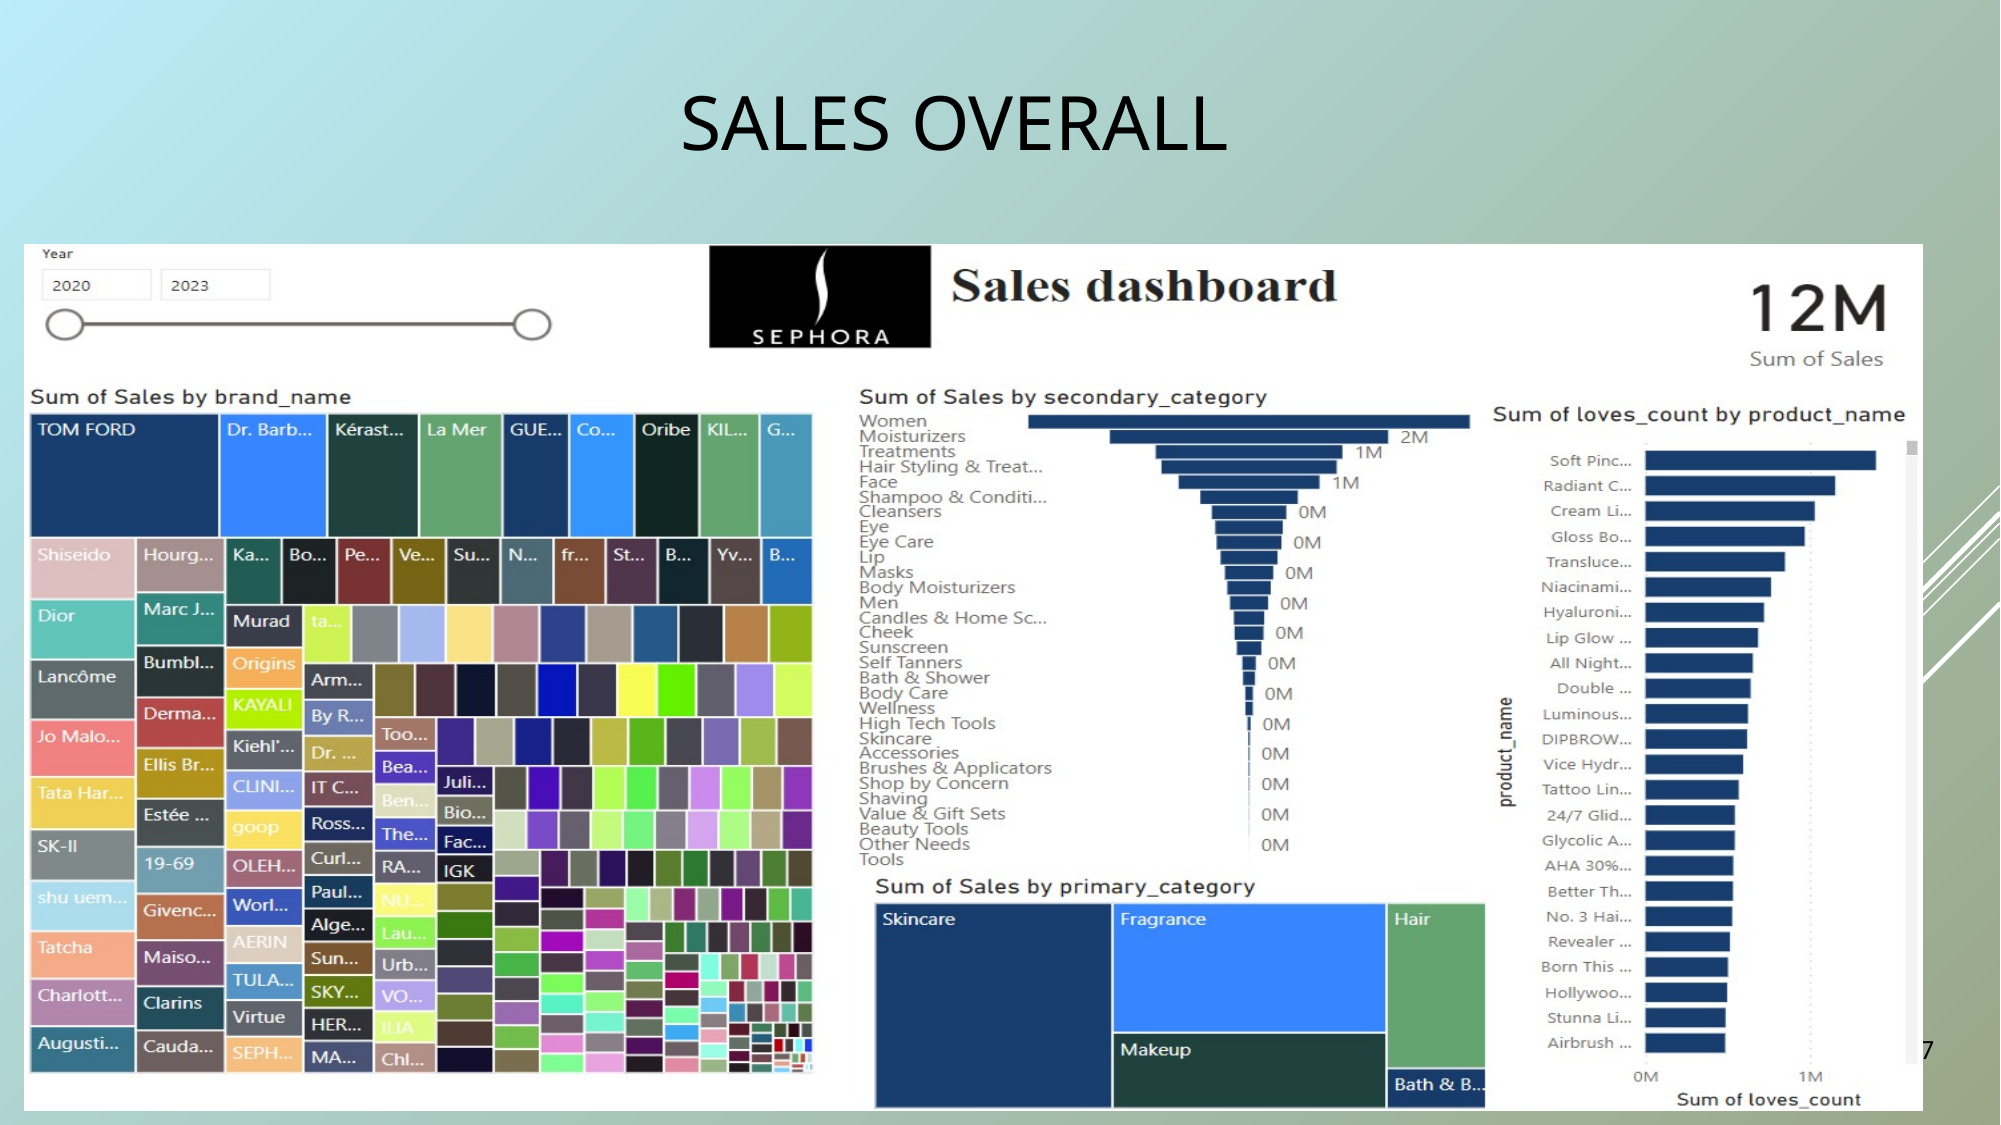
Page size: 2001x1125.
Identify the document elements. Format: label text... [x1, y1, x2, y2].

picture [24, 244, 1923, 1111]
title Sales Overall [138, 26, 1791, 215]
slide_number 7 [1923, 1021, 1950, 1082]
